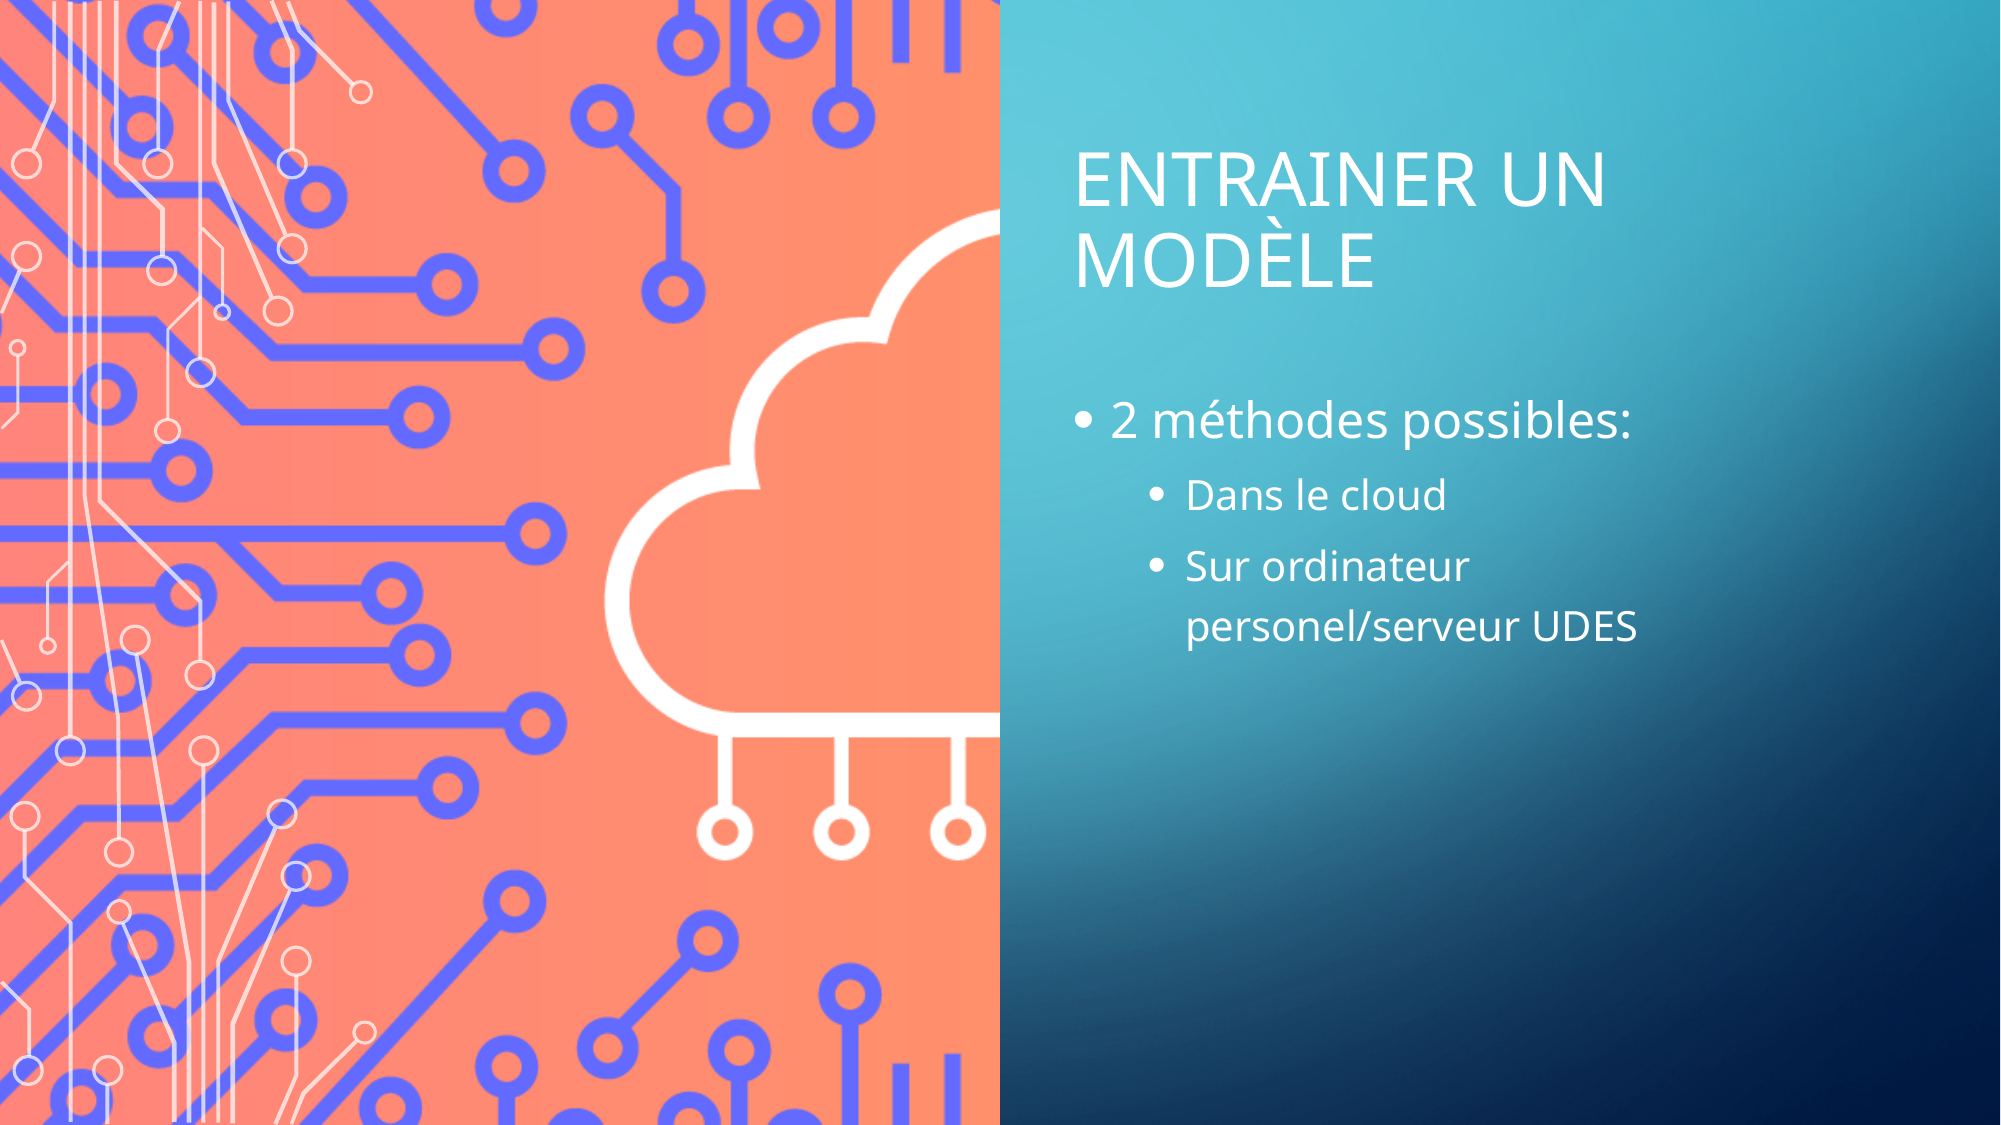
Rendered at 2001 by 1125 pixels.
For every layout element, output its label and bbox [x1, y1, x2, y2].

text_box [0, 0, 379, 1125]
text_box [1001, 0, 2000, 1125]
picture [379, 0, 1001, 1125]
